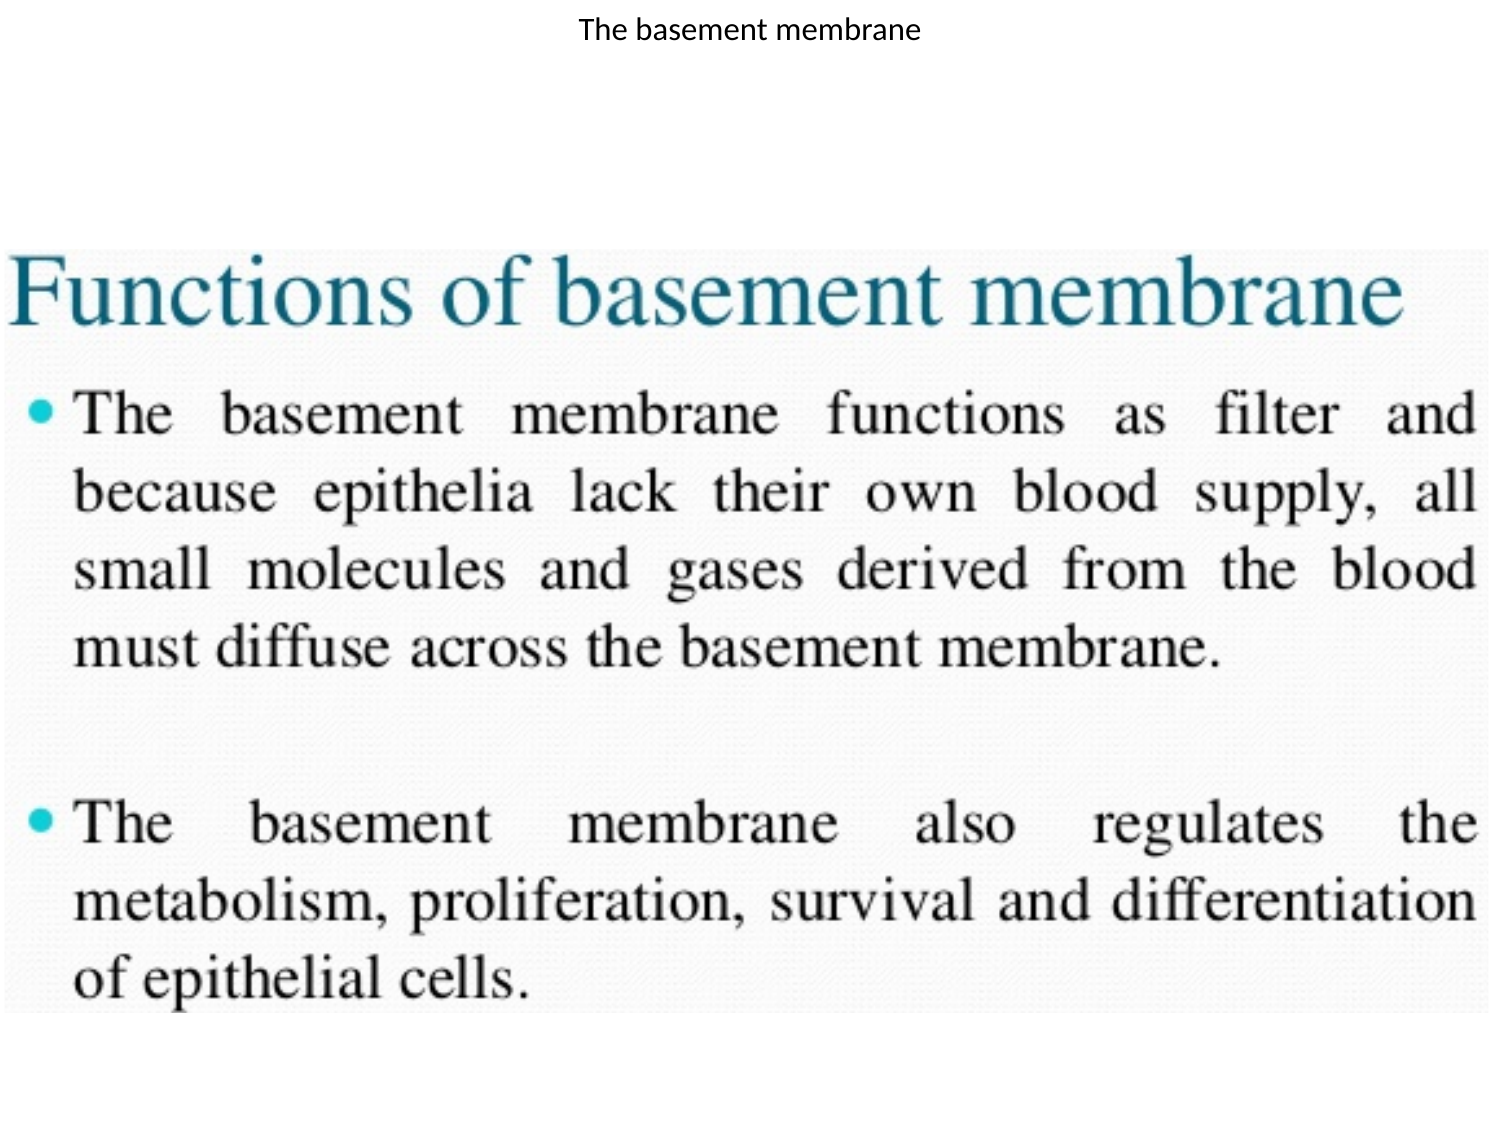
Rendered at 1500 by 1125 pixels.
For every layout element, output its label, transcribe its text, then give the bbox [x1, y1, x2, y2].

title The basement membrane [75, 0, 1425, 55]
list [4, 249, 1489, 1013]
